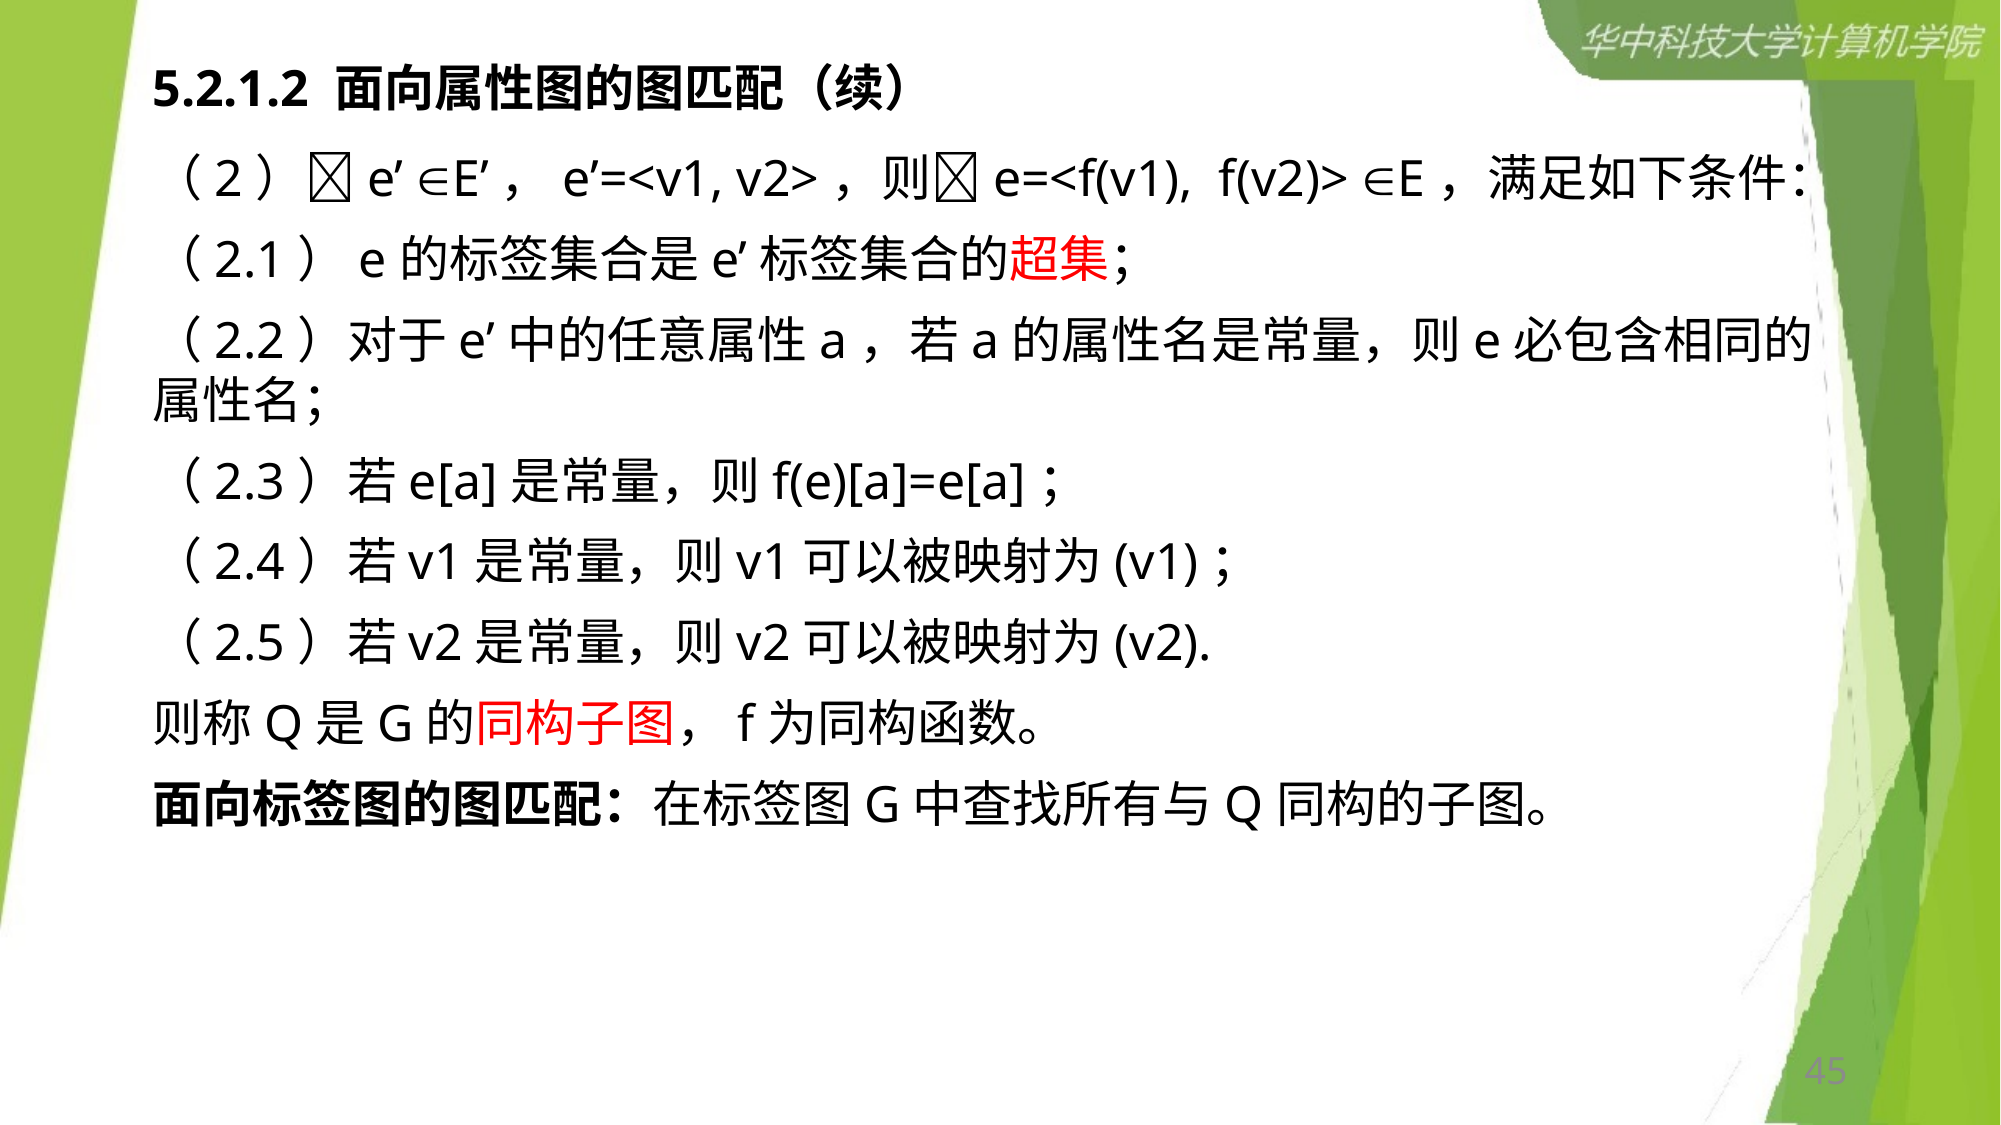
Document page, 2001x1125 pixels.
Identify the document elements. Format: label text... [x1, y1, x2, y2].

list （2）e’ E’，e’=<v1, v2>，则e=<f(v1), f(v2)> E，满足如下条件： （2.1）e的标签集合是e’标签集合的超集； （2.2）对于e’中的任意属性a，若a的属性名是常量，则e必包含相同的属性名； （2.3）若e[a]是常量，则f(e)[a]=e[a]； （2.4）若v1是常量，则v1可以被映射为(v1)； （2.5）若v2是常量，则v2可以被映射为(v2). 则称Q是G的同构子图，f为同构函数。 面向标签图的图匹配：在标签图G中查找所有与Q同构的子图。 [137, 139, 1863, 1043]
slide_number 45 [1412, 1042, 1863, 1103]
picture [0, 0, 2001, 1125]
title 5.2.1.2 面向属性图的图匹配（续） [137, 40, 1863, 139]
